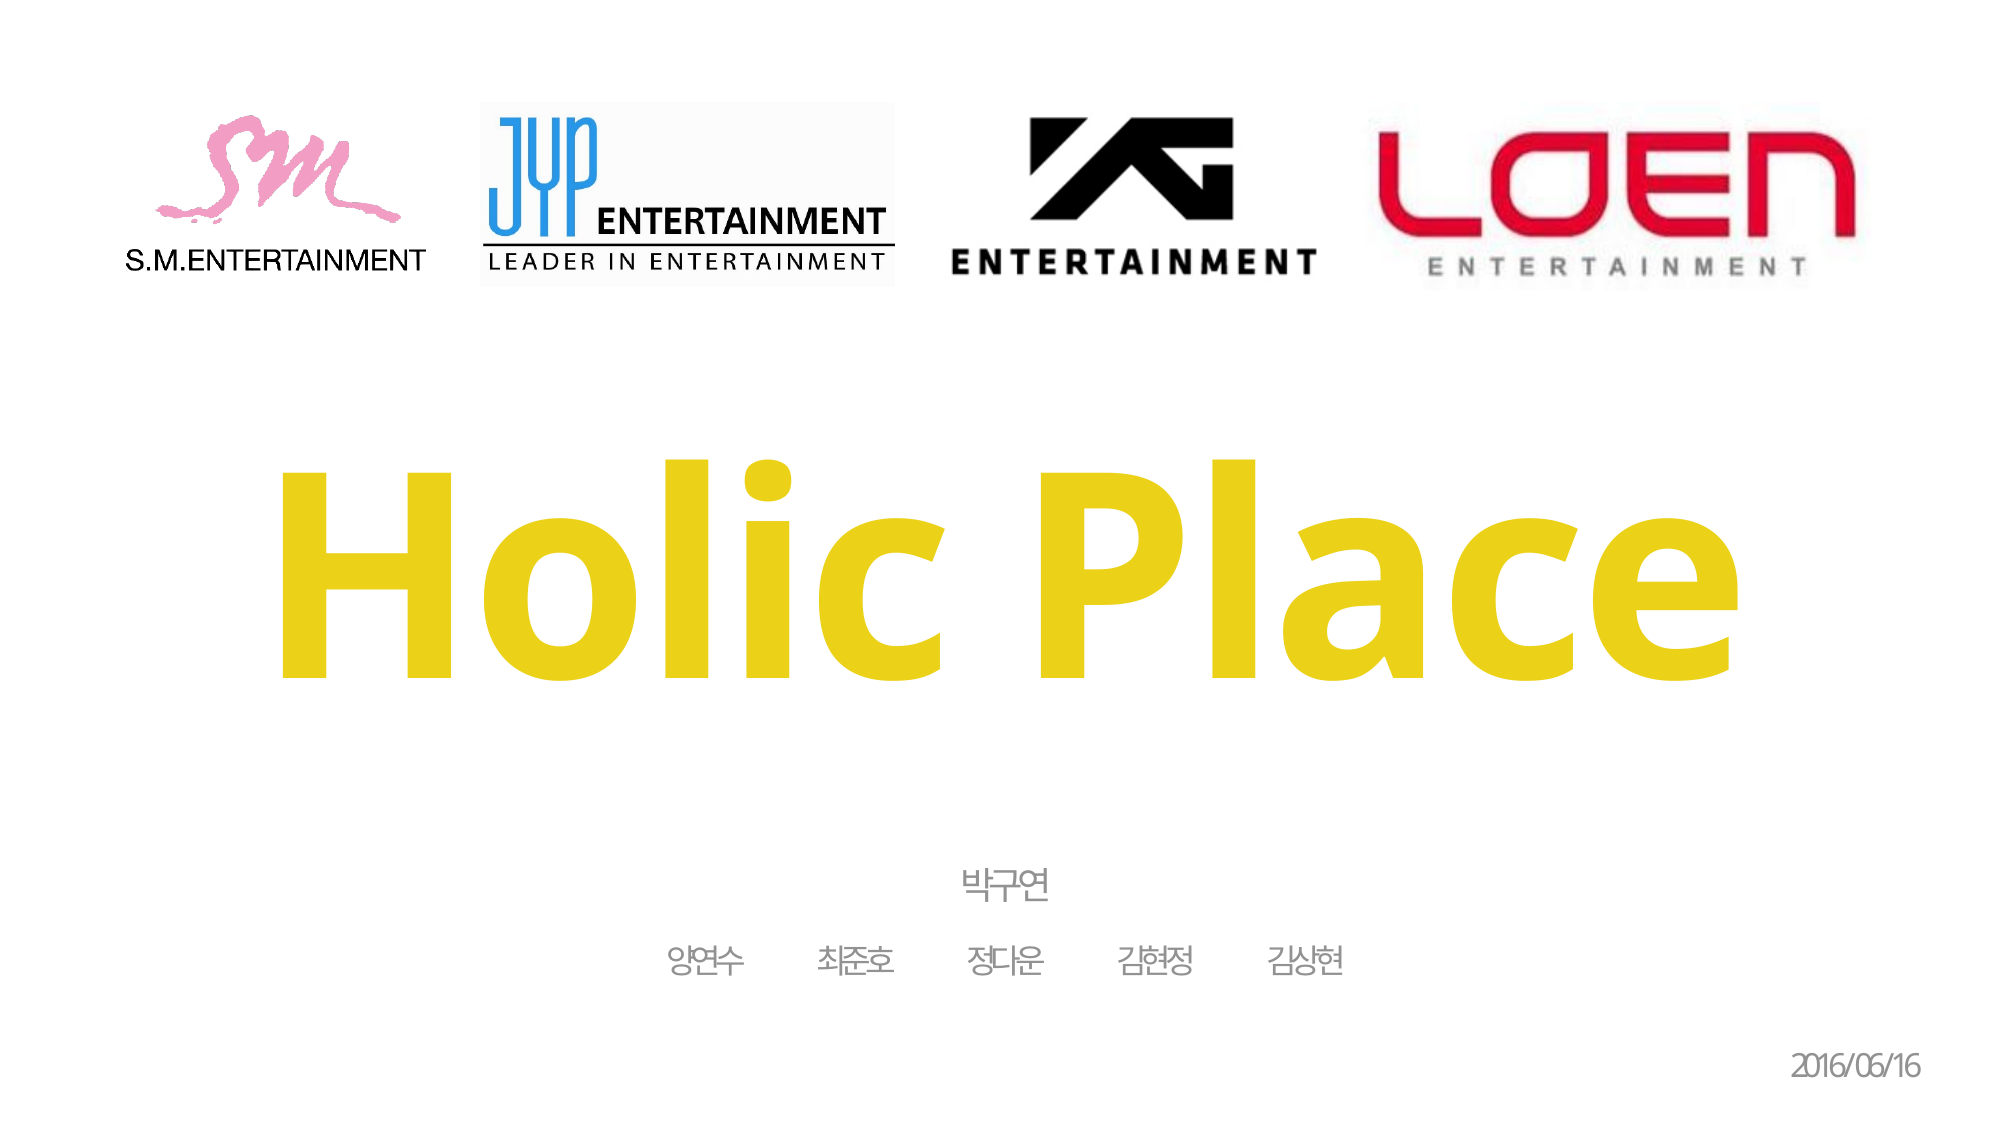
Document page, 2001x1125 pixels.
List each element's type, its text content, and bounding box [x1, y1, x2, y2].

text_box 양연수 최준호 정다운 김현정 김상현 [651, 932, 1361, 988]
picture [1344, 102, 1892, 291]
picture [480, 102, 895, 287]
picture [125, 102, 426, 271]
text_box 박구연 [945, 854, 1067, 914]
picture [933, 102, 1334, 283]
text_box 2016 / 06 / 16 [1775, 1036, 1938, 1092]
text_box Holic Place [243, 383, 1766, 744]
